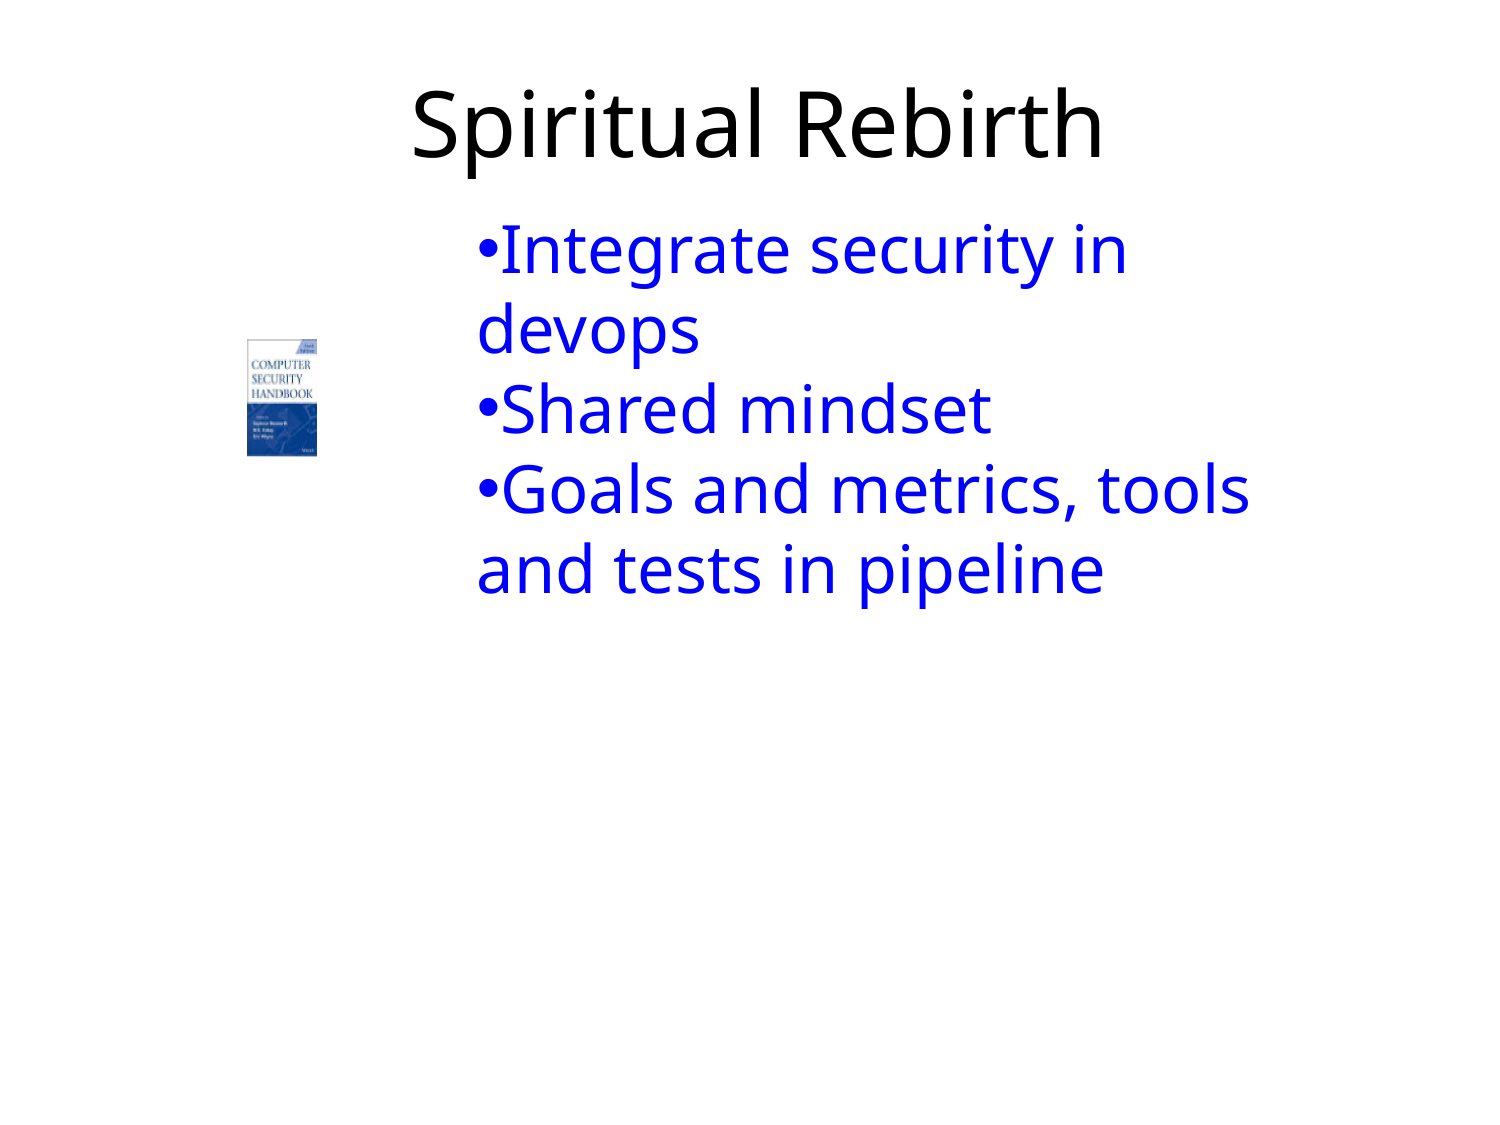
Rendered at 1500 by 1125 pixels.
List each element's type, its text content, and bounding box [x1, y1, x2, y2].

text_box Integrate security in devops Shared mindset Goals and metrics, tools and tests in pipeline [462, 199, 1382, 524]
text_box Spiritual Rebirth [247, 0, 1248, 241]
picture [247, 339, 317, 457]
